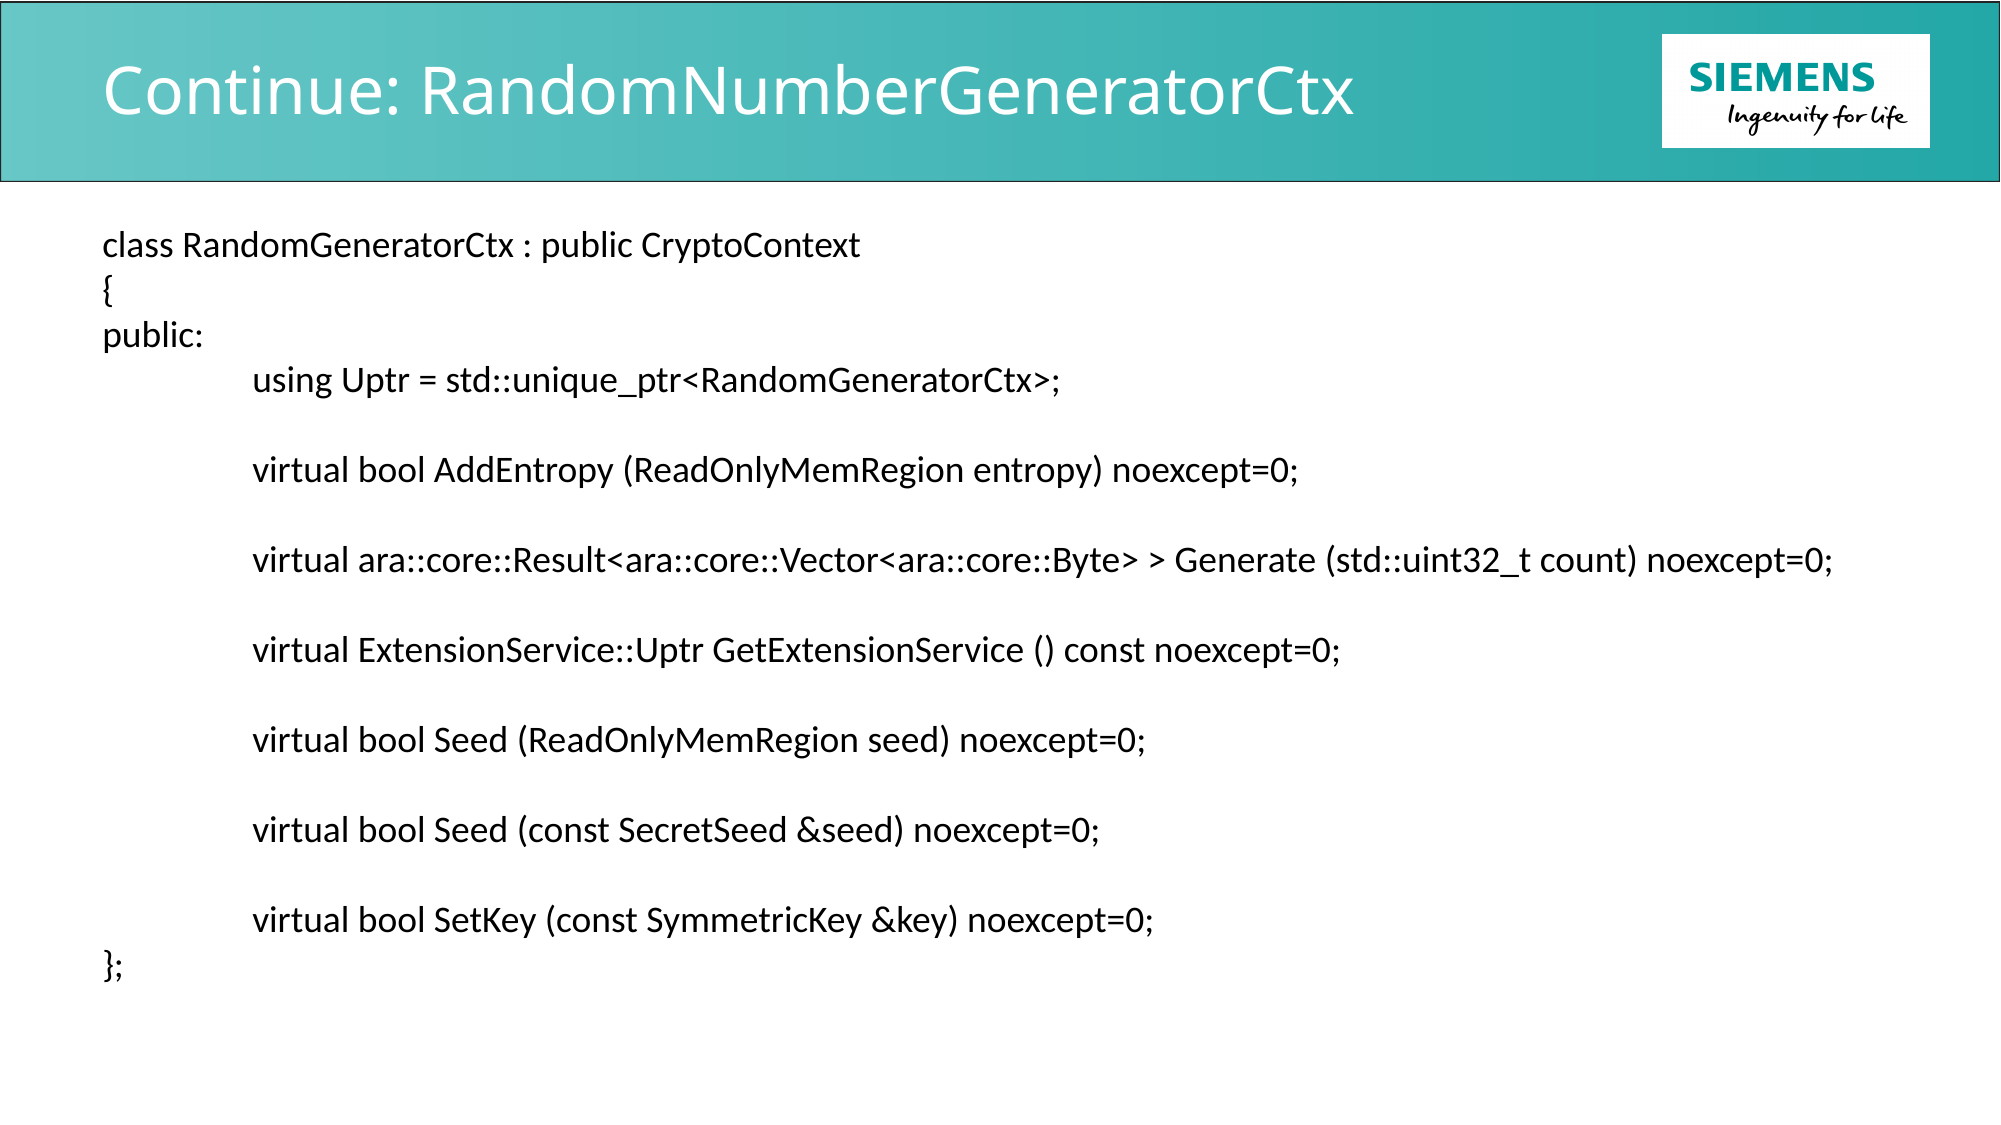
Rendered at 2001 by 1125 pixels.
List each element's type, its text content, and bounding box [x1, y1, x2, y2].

title Continue: RandomNumberGeneratorCtx [87, 49, 1563, 138]
text_box class RandomGeneratorCtx : public CryptoContext { public: using Uptr = std::unique_ptr<RandomGeneratorCtx>; virtual bool AddEntropy (ReadOnlyMemRegion entropy) noexcept=0; virtual ara::core::Result<ara::core::Vector<ara::core::Byte> > Generate (std::uint32_t count) noexcept=0; virtual ExtensionService::Uptr GetExtensionService () const noexcept=0; virtual bool Seed (ReadOnlyMemRegion seed) noexcept=0; virtual bool Seed (const SecretSeed &seed) noexcept=0; virtual bool SetKey (const SymmetricKey &key) noexcept=0; }; [87, 212, 1863, 993]
picture [1662, 34, 1930, 148]
